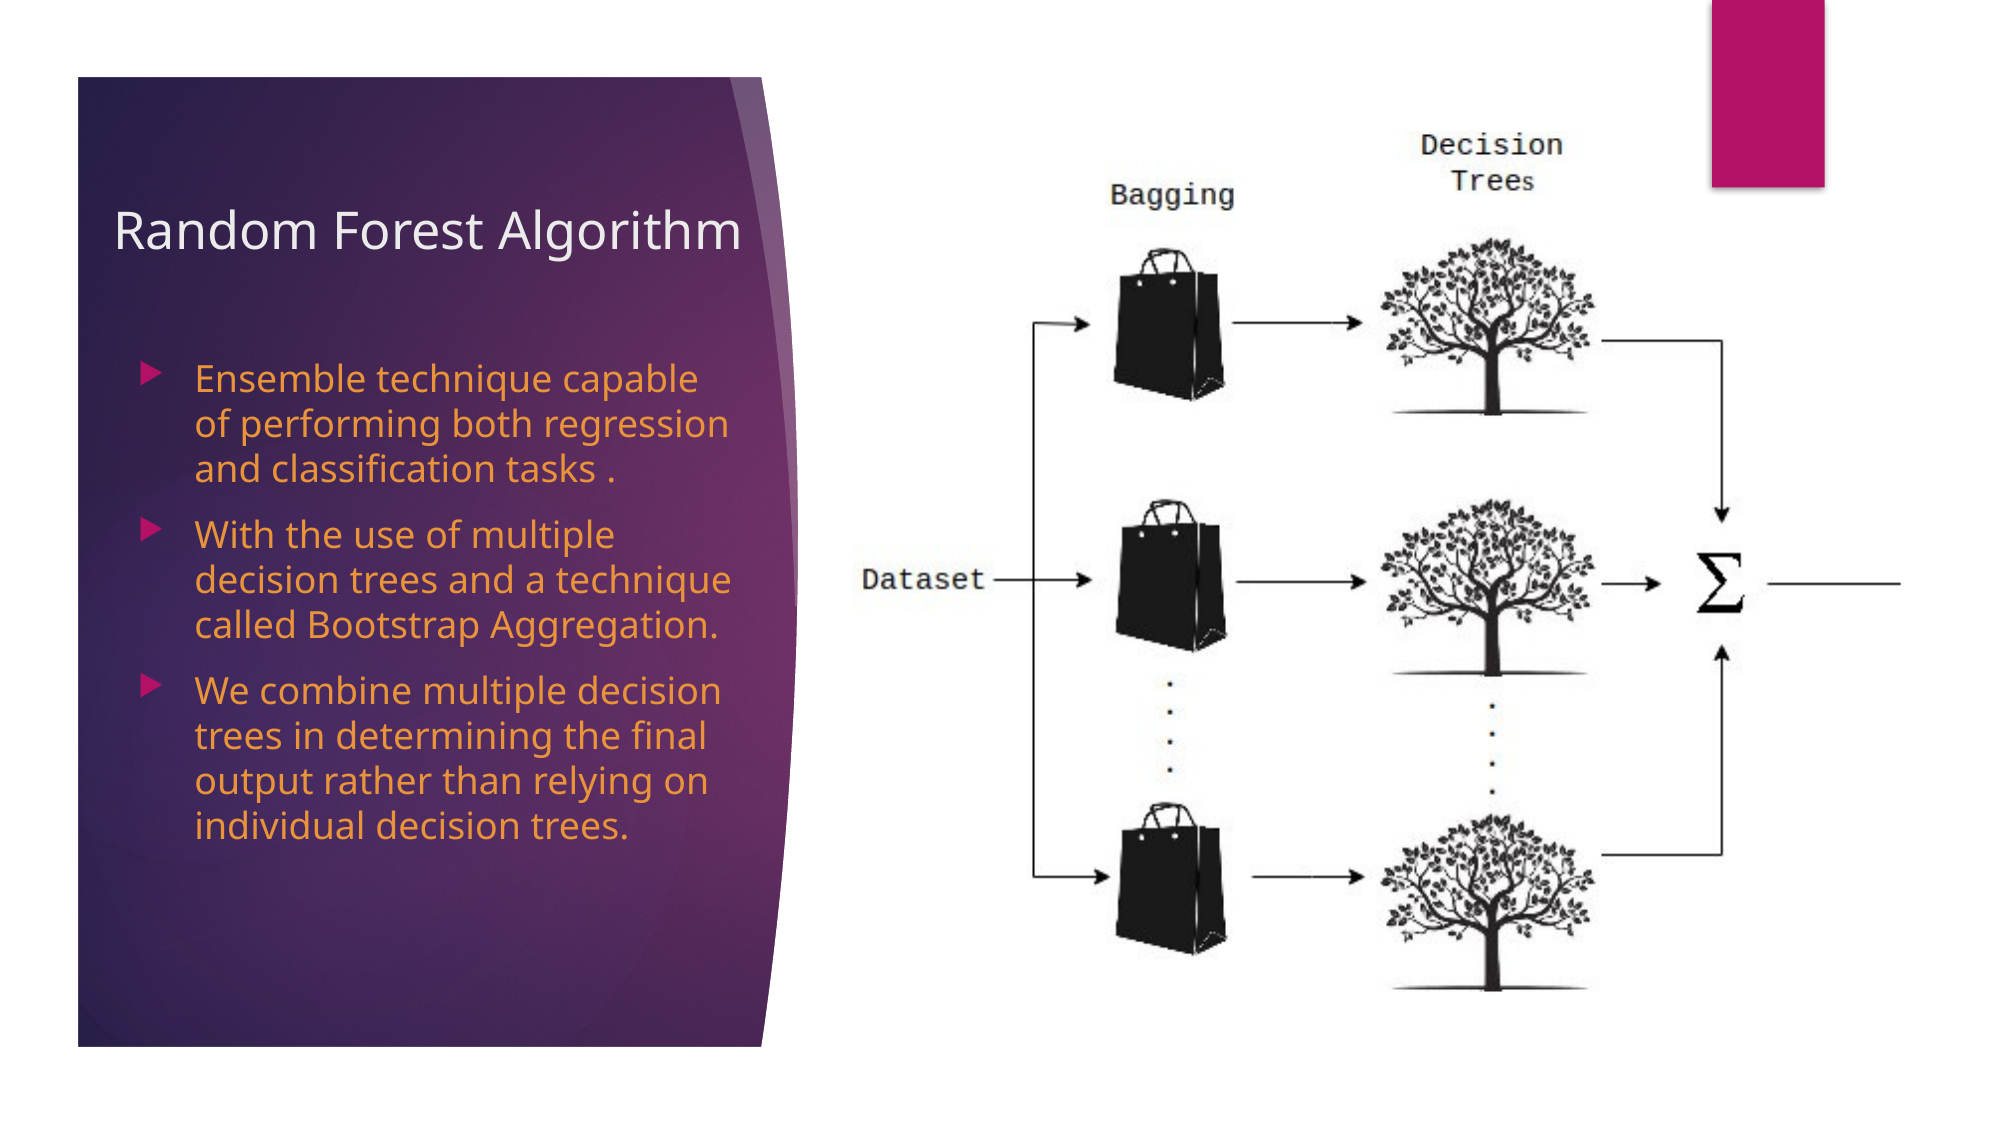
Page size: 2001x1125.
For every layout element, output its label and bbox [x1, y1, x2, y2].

text_box [0, 0, 2000, 1125]
picture [851, 131, 1901, 994]
